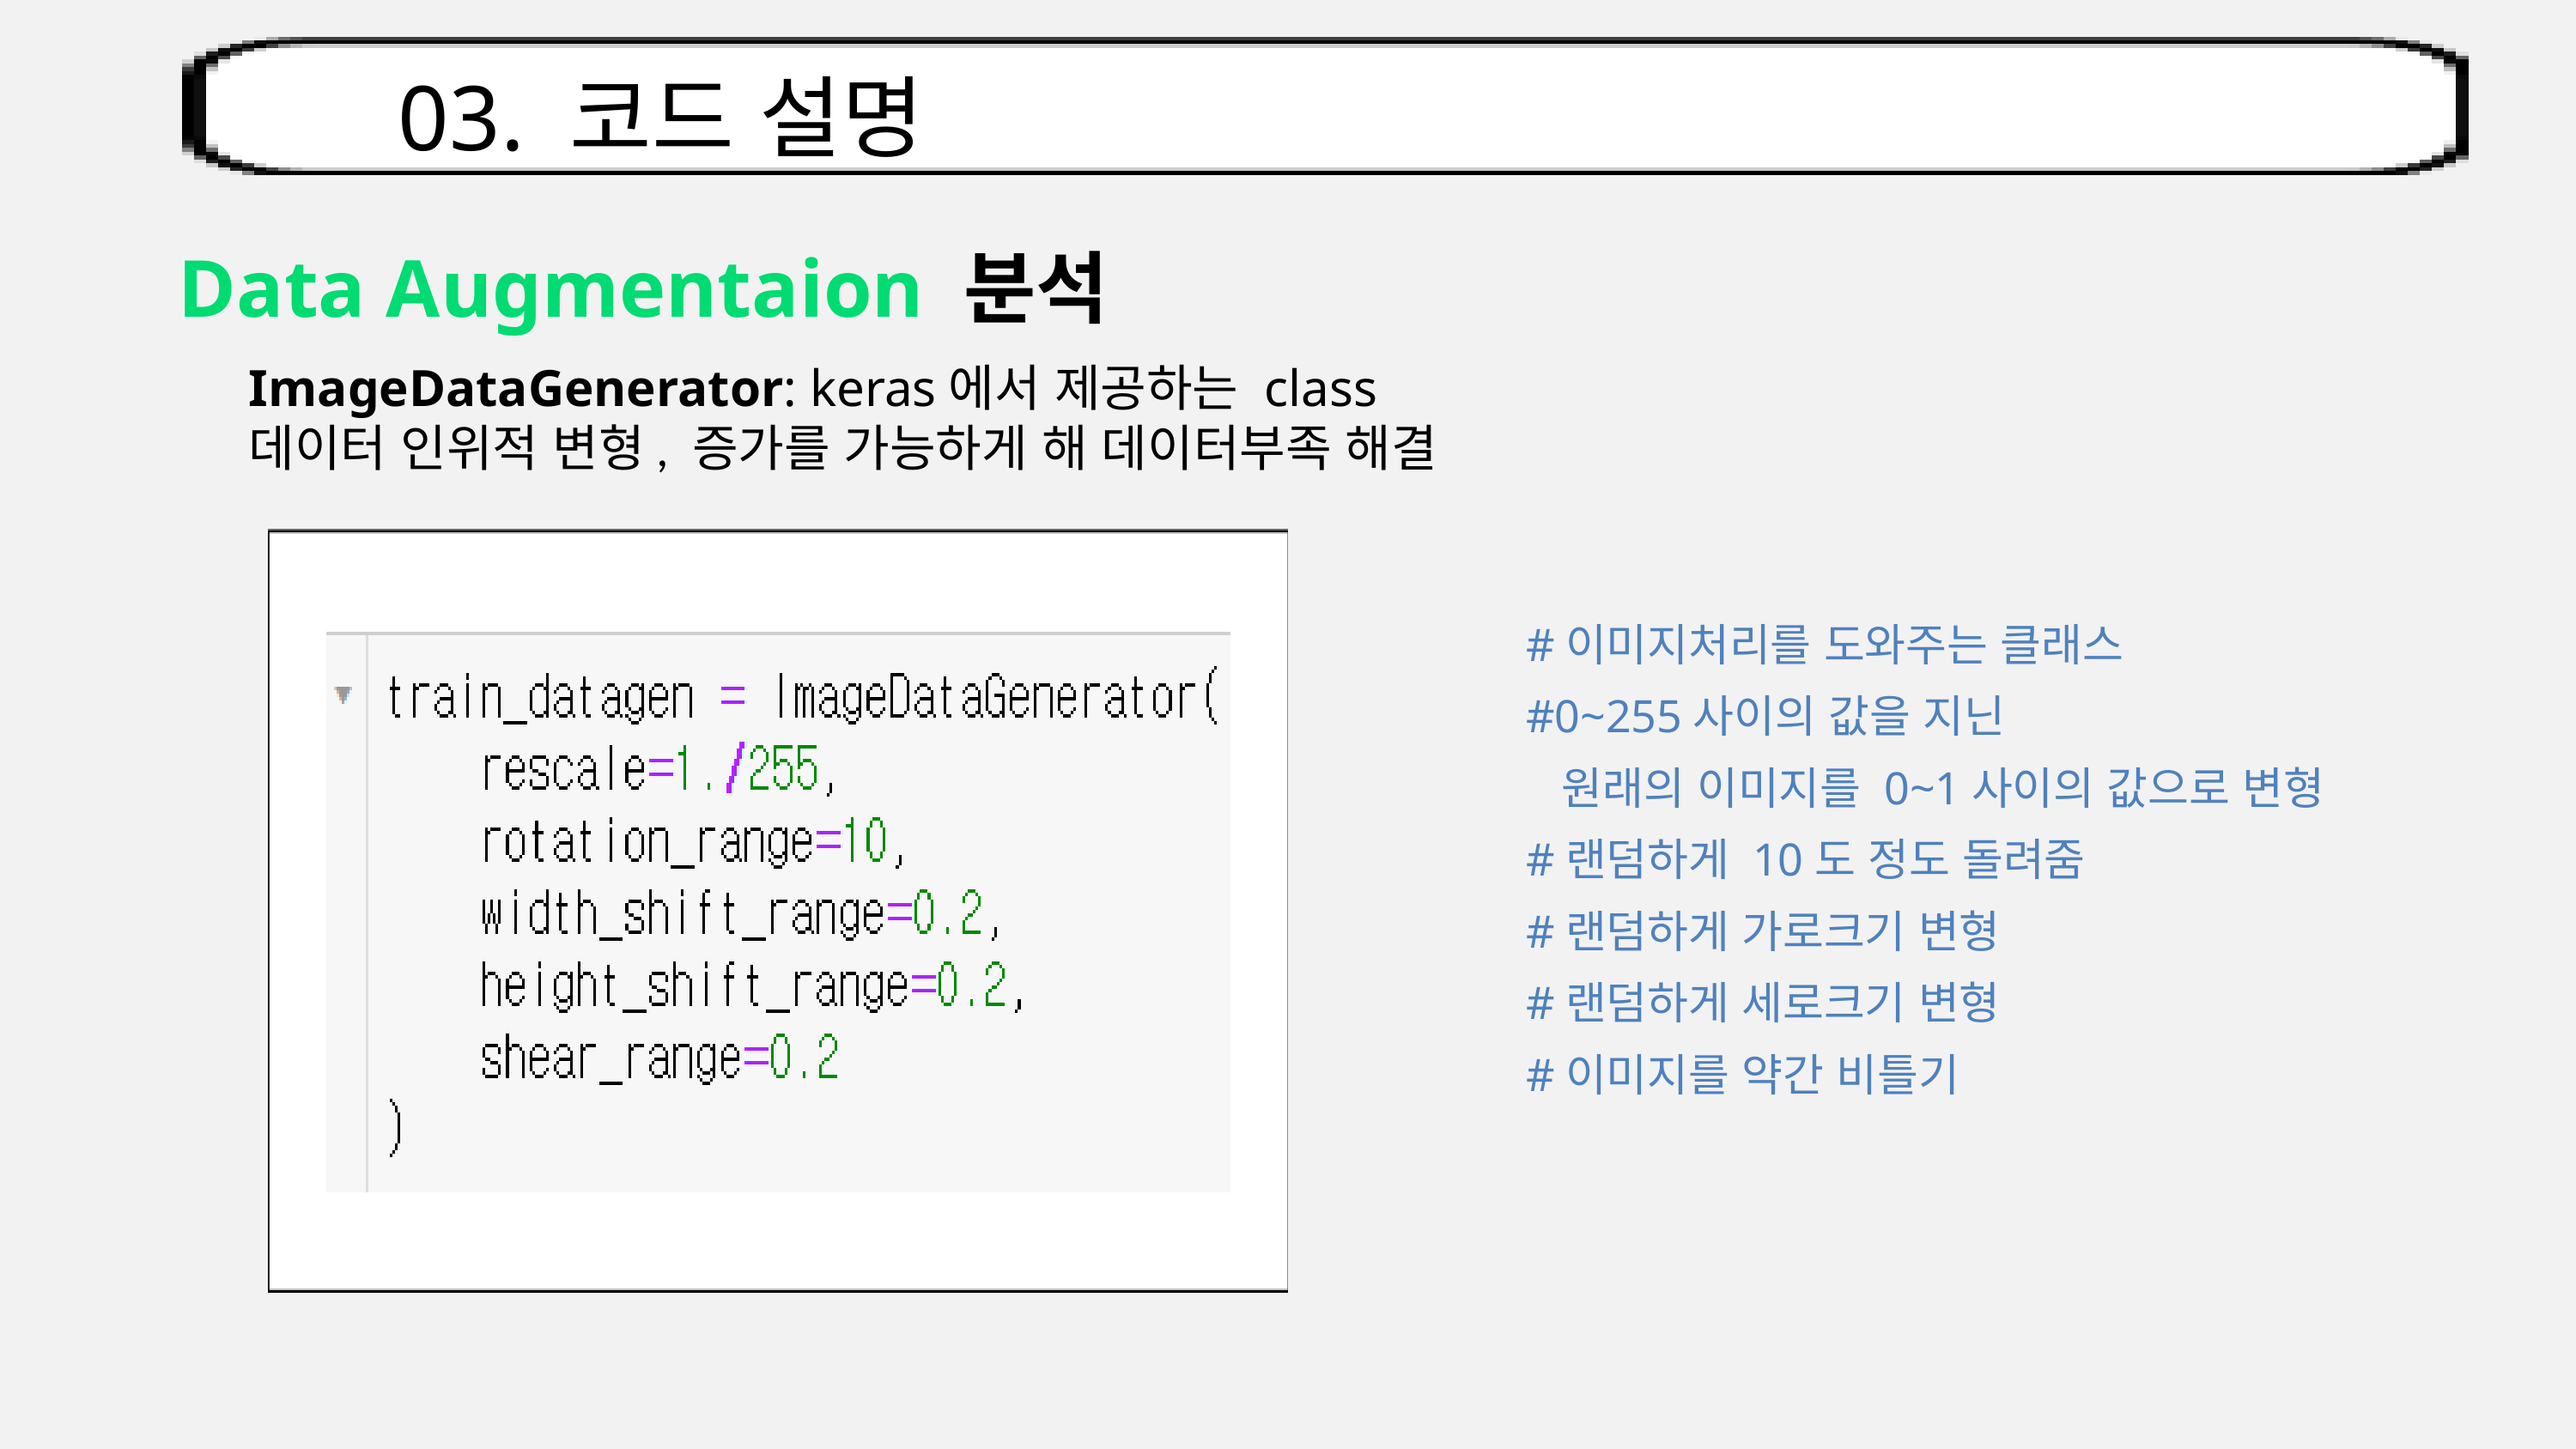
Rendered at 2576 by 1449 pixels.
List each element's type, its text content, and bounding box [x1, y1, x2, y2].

text_box ImageDataGenerator: keras에서 제공하는 class 데이터 인위적 변형, 증가를 가능하게 해 데이터부족 해결 [235, 349, 1631, 540]
picture [268, 528, 1289, 1293]
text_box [182, 37, 2470, 206]
text_box Data Augmentaion 분석 [0, 191, 1395, 379]
text_box #이미지처리를 도와주는 클래스 #0~255사이의 값을 지닌 원래의 이미지를 0~1사이의 값으로 변형 #랜덤하게 10도 정도 돌려줌 #랜덤하게 가로크기 변형 #랜덤하게 세로크기 변형 #이미지를 약간 비틀기 [1291, 606, 2542, 1162]
